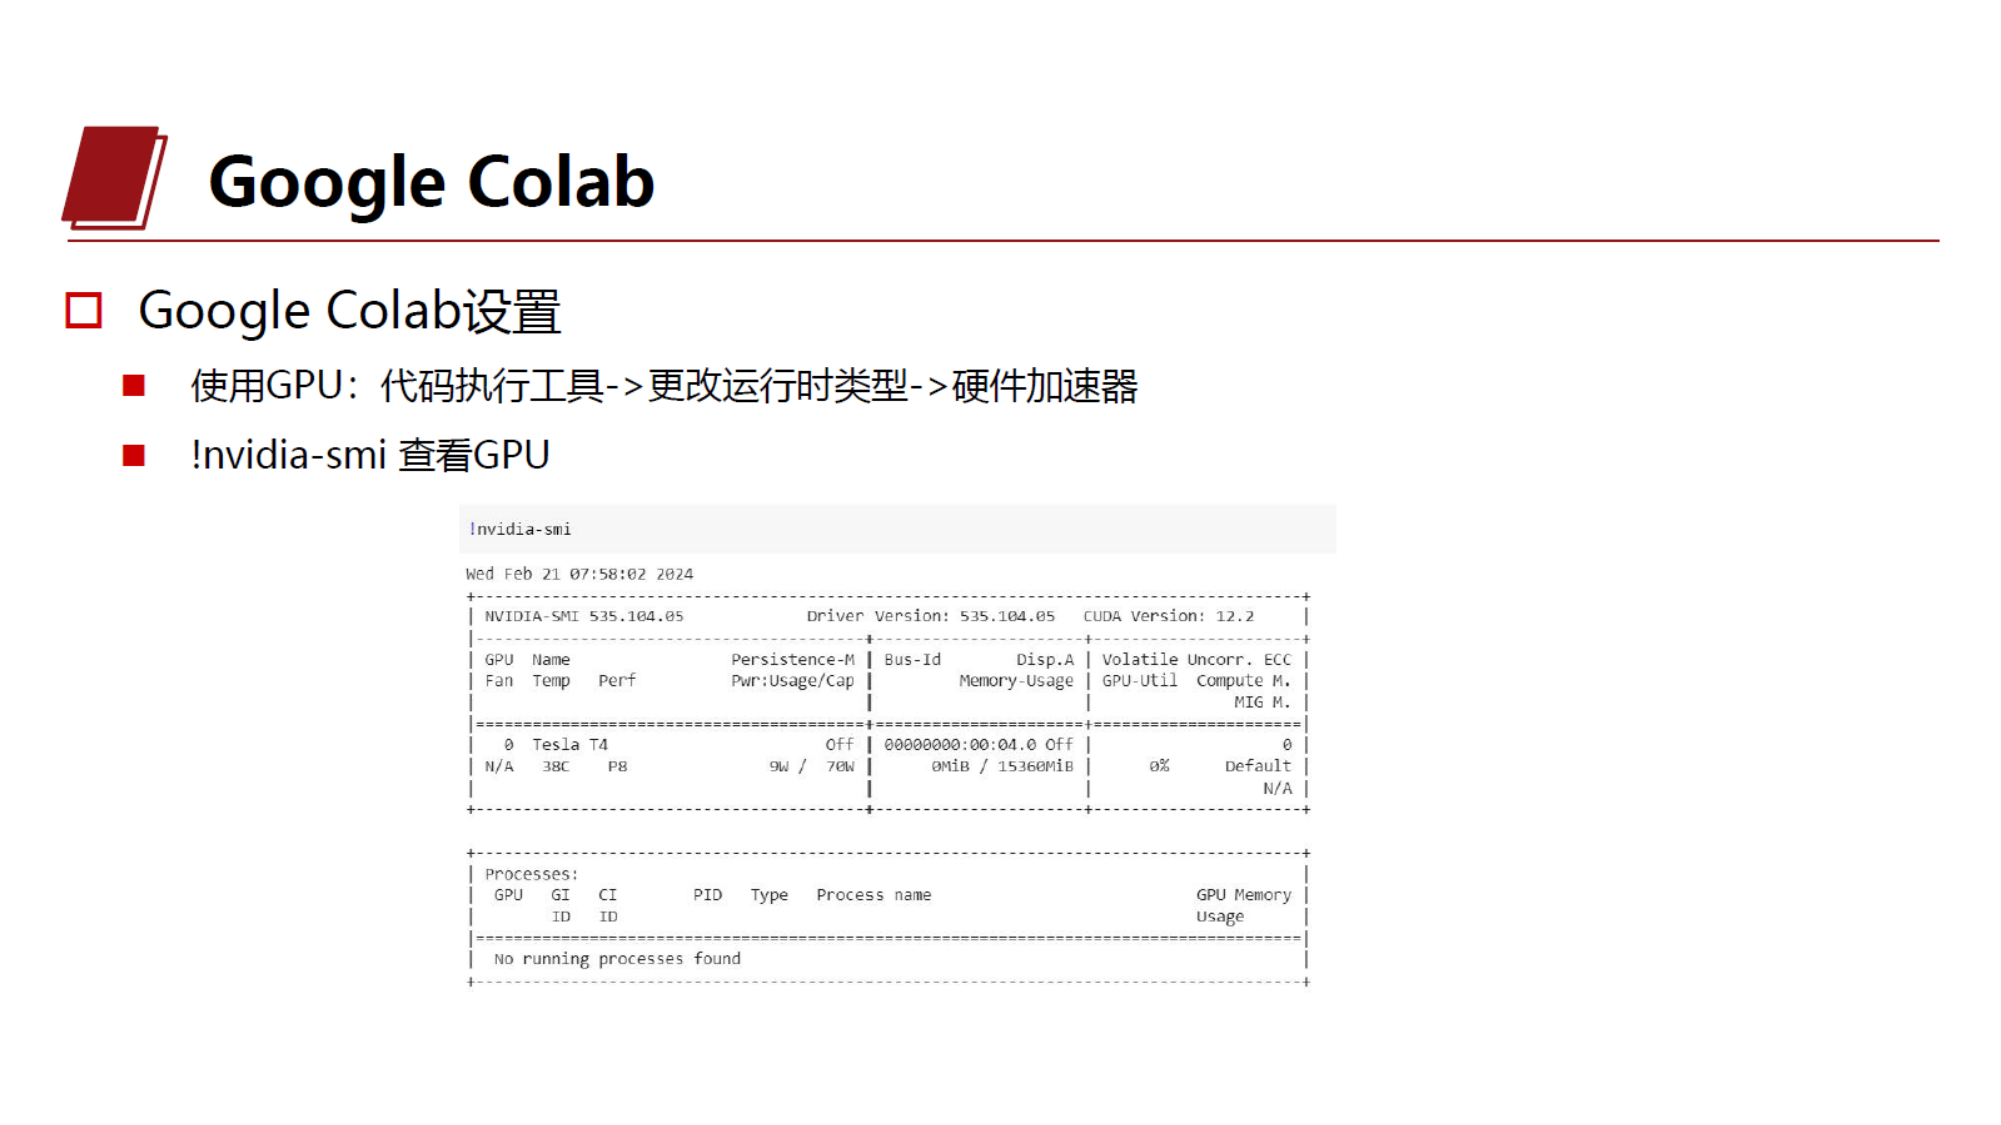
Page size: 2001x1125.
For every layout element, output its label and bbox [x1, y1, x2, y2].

picture [54, 111, 1946, 1013]
